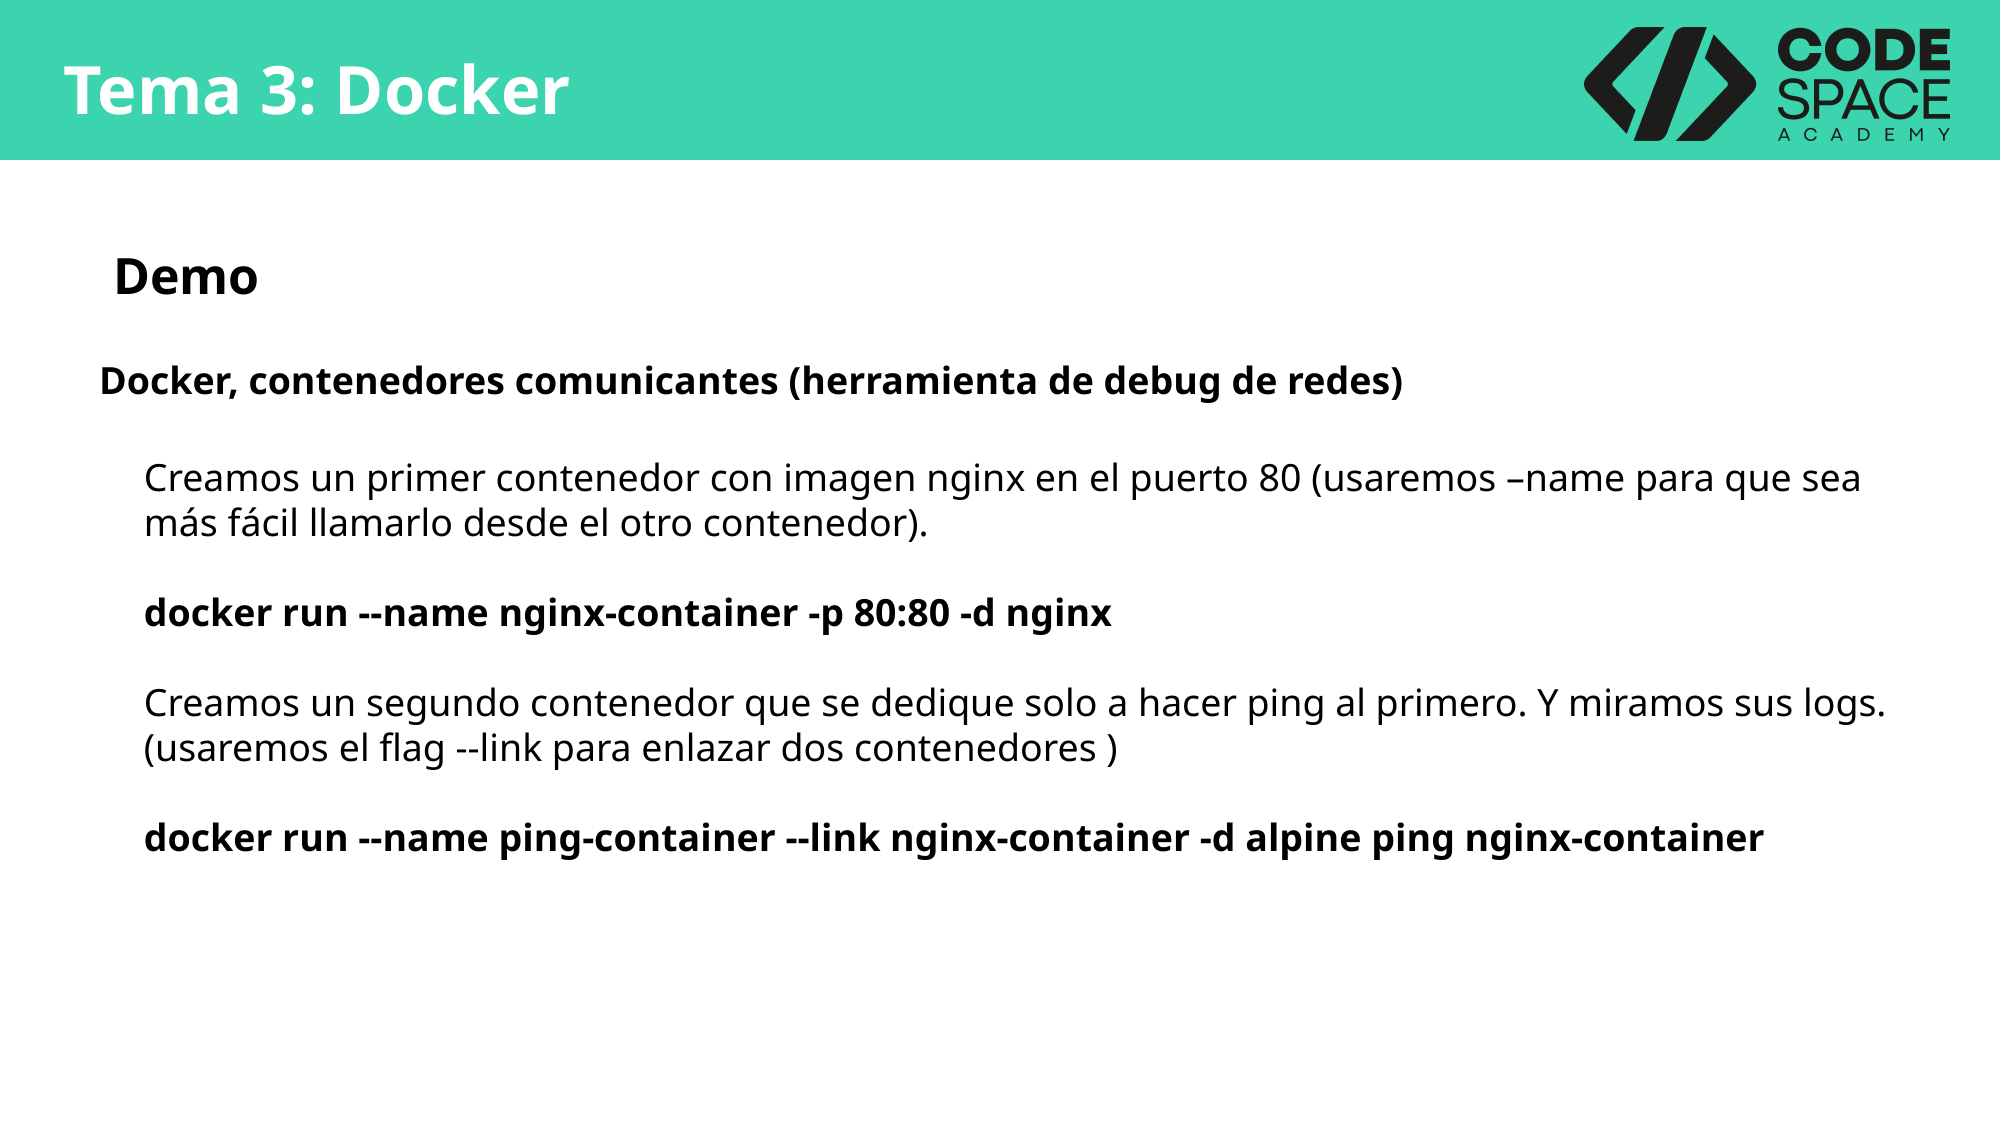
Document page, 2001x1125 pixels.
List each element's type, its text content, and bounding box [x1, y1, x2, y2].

picture [1584, 27, 1950, 141]
text_box Tema 3: Docker [43, 36, 1458, 132]
text_box Demo [98, 236, 275, 312]
text_box Docker, contenedores comunicantes (herramienta de debug de redes) [84, 349, 1420, 409]
text_box Creamos un primer contenedor con imagen nginx en el puerto 80 (usaremos –name para que sea más fácil llamarlo desde el otro contenedor). docker run --name nginx-container -p 80:80 -d nginx Creamos un segundo contenedor que se dedique solo a hacer ping al primero. Y miramos sus logs. (usaremos el flag --link para enlazar dos contenedores ) docker run --name ping-container --link nginx-container -d alpine ping nginx-container [129, 446, 1930, 912]
text_box [0, 0, 2000, 160]
